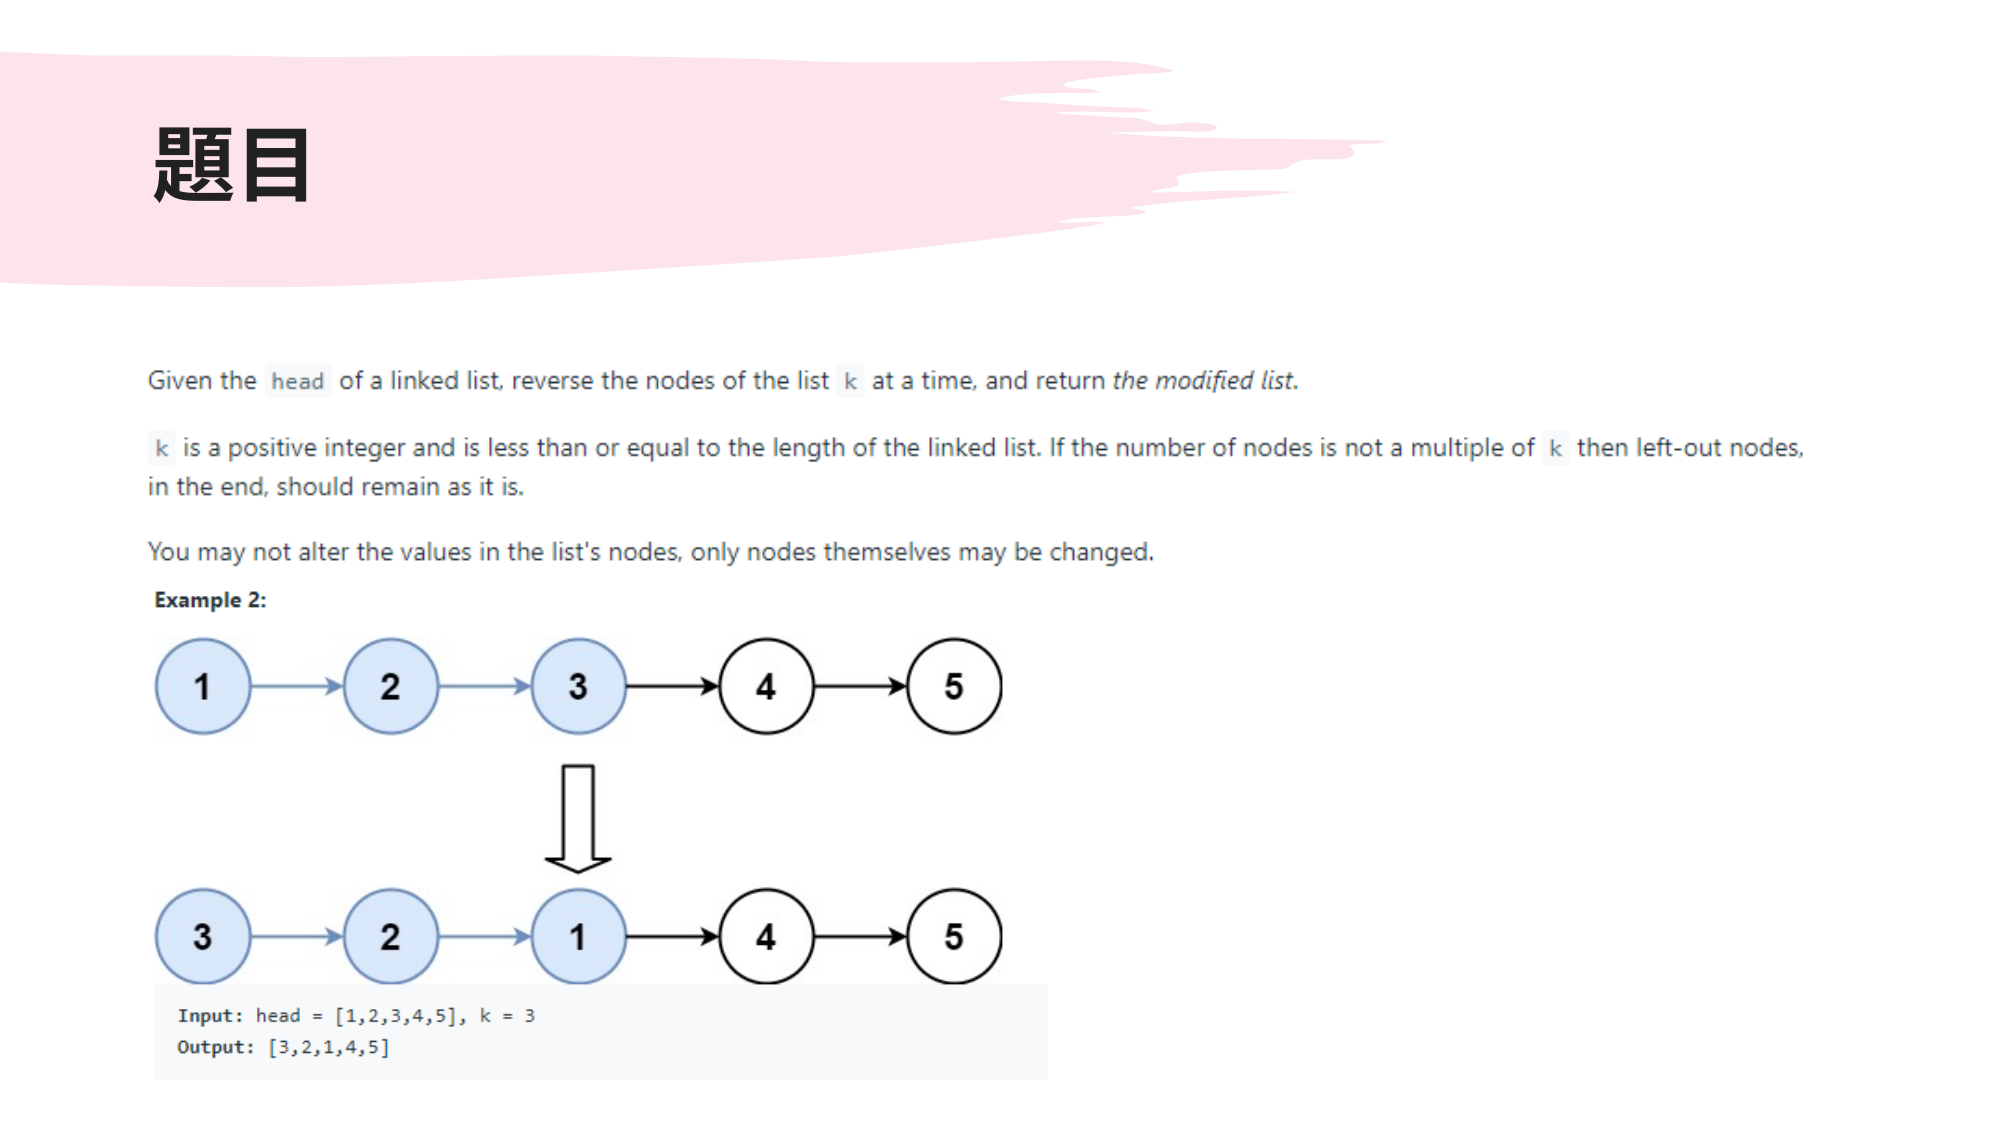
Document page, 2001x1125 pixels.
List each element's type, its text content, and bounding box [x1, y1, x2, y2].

title 題目 [137, 59, 1863, 278]
picture [137, 348, 1814, 1093]
